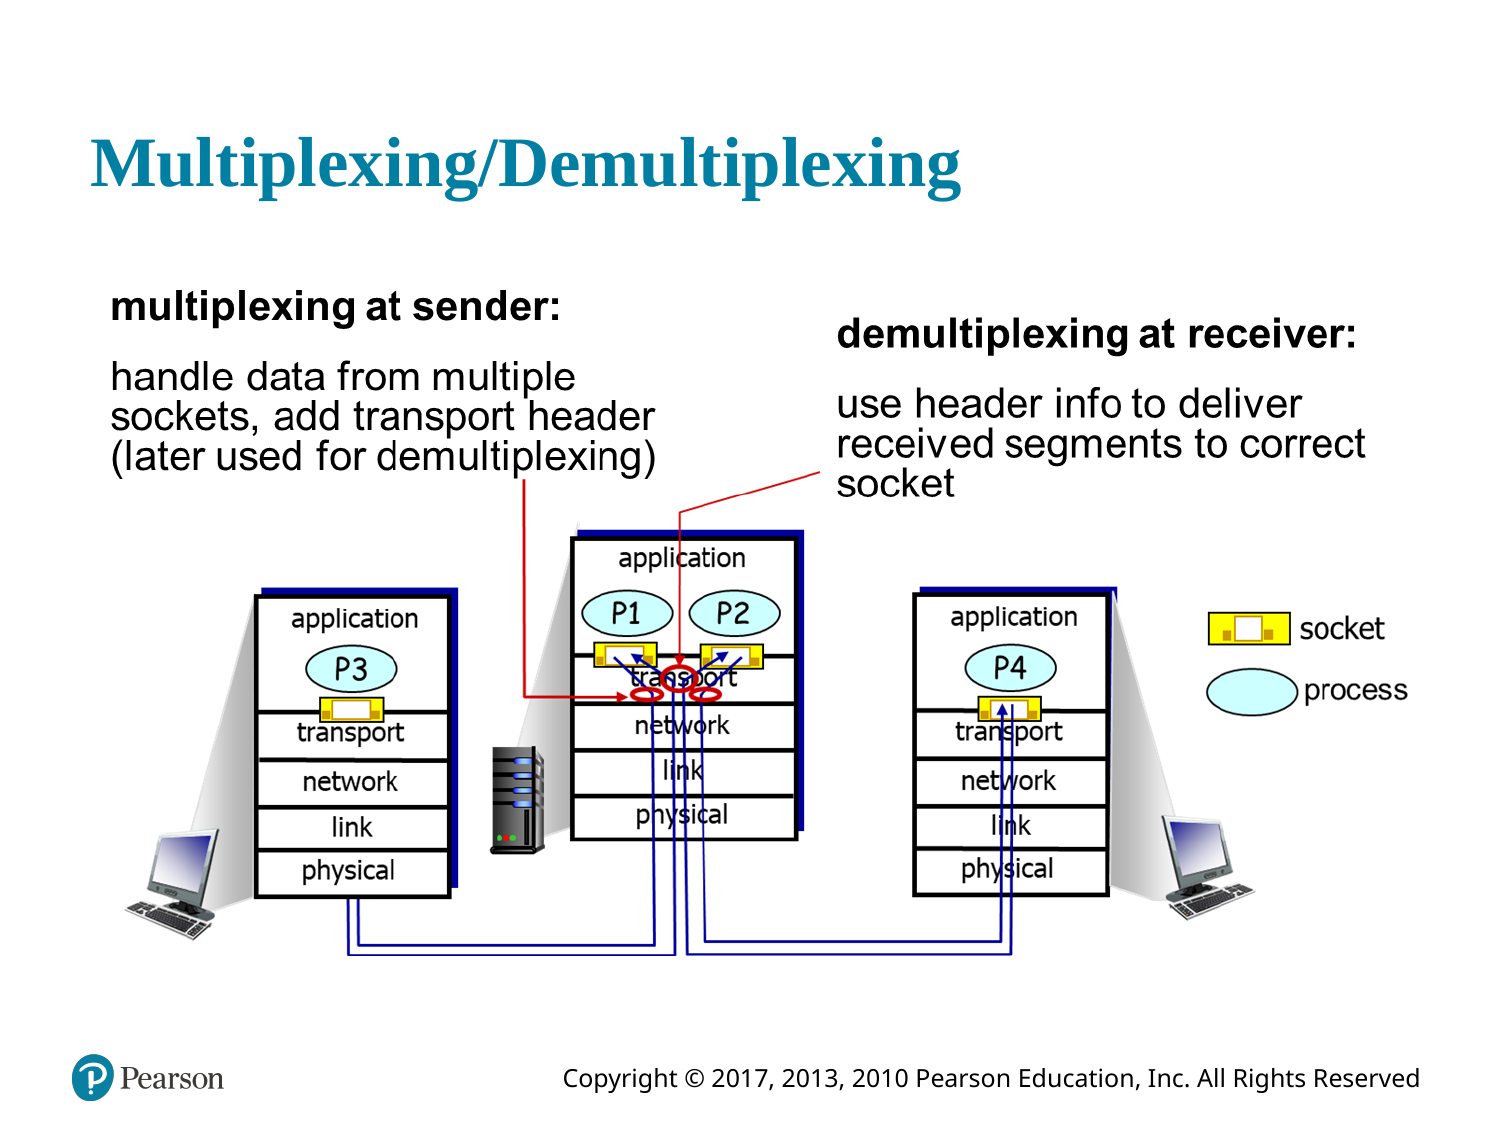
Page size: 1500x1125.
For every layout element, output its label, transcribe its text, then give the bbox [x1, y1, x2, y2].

title Multiplexing/Demultiplexing [75, 35, 1425, 216]
picture [83, 264, 1428, 956]
picture [80, 1063, 106, 1088]
picture [72, 1087, 83, 1101]
picture [72, 1054, 88, 1070]
picture [98, 1054, 224, 1101]
